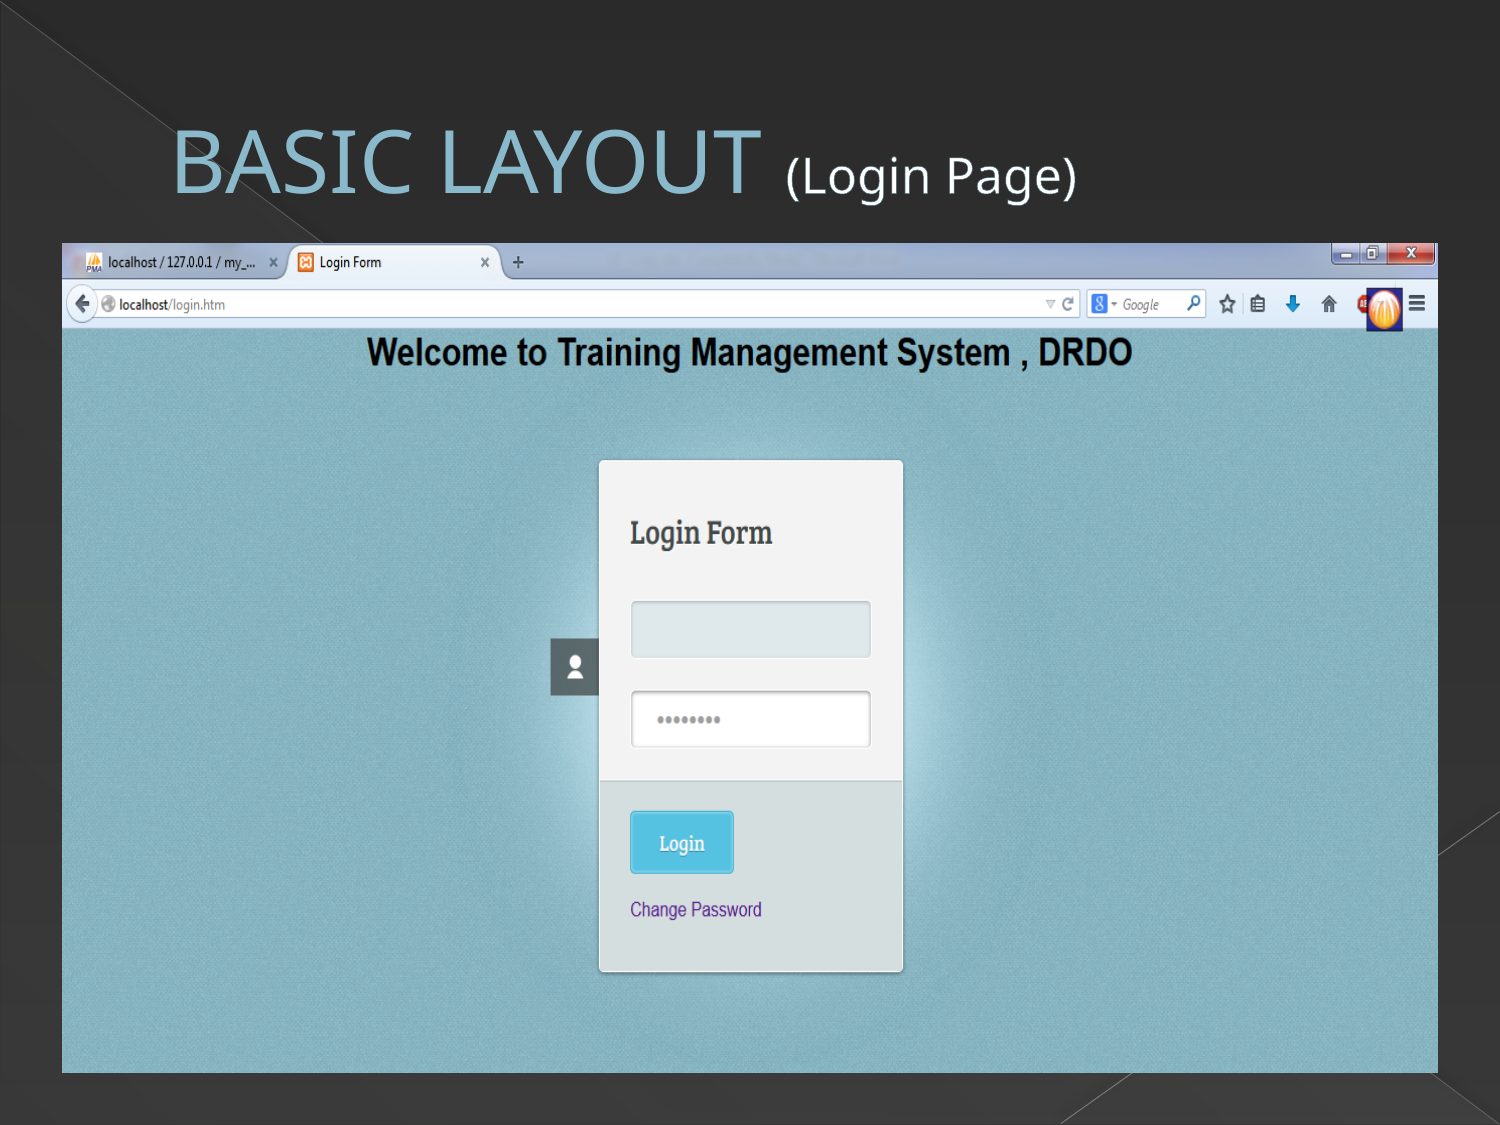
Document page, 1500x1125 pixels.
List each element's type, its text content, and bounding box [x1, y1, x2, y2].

picture [62, 243, 1438, 1073]
title BASIC LAYOUT (Login Page) [75, 43, 1425, 230]
